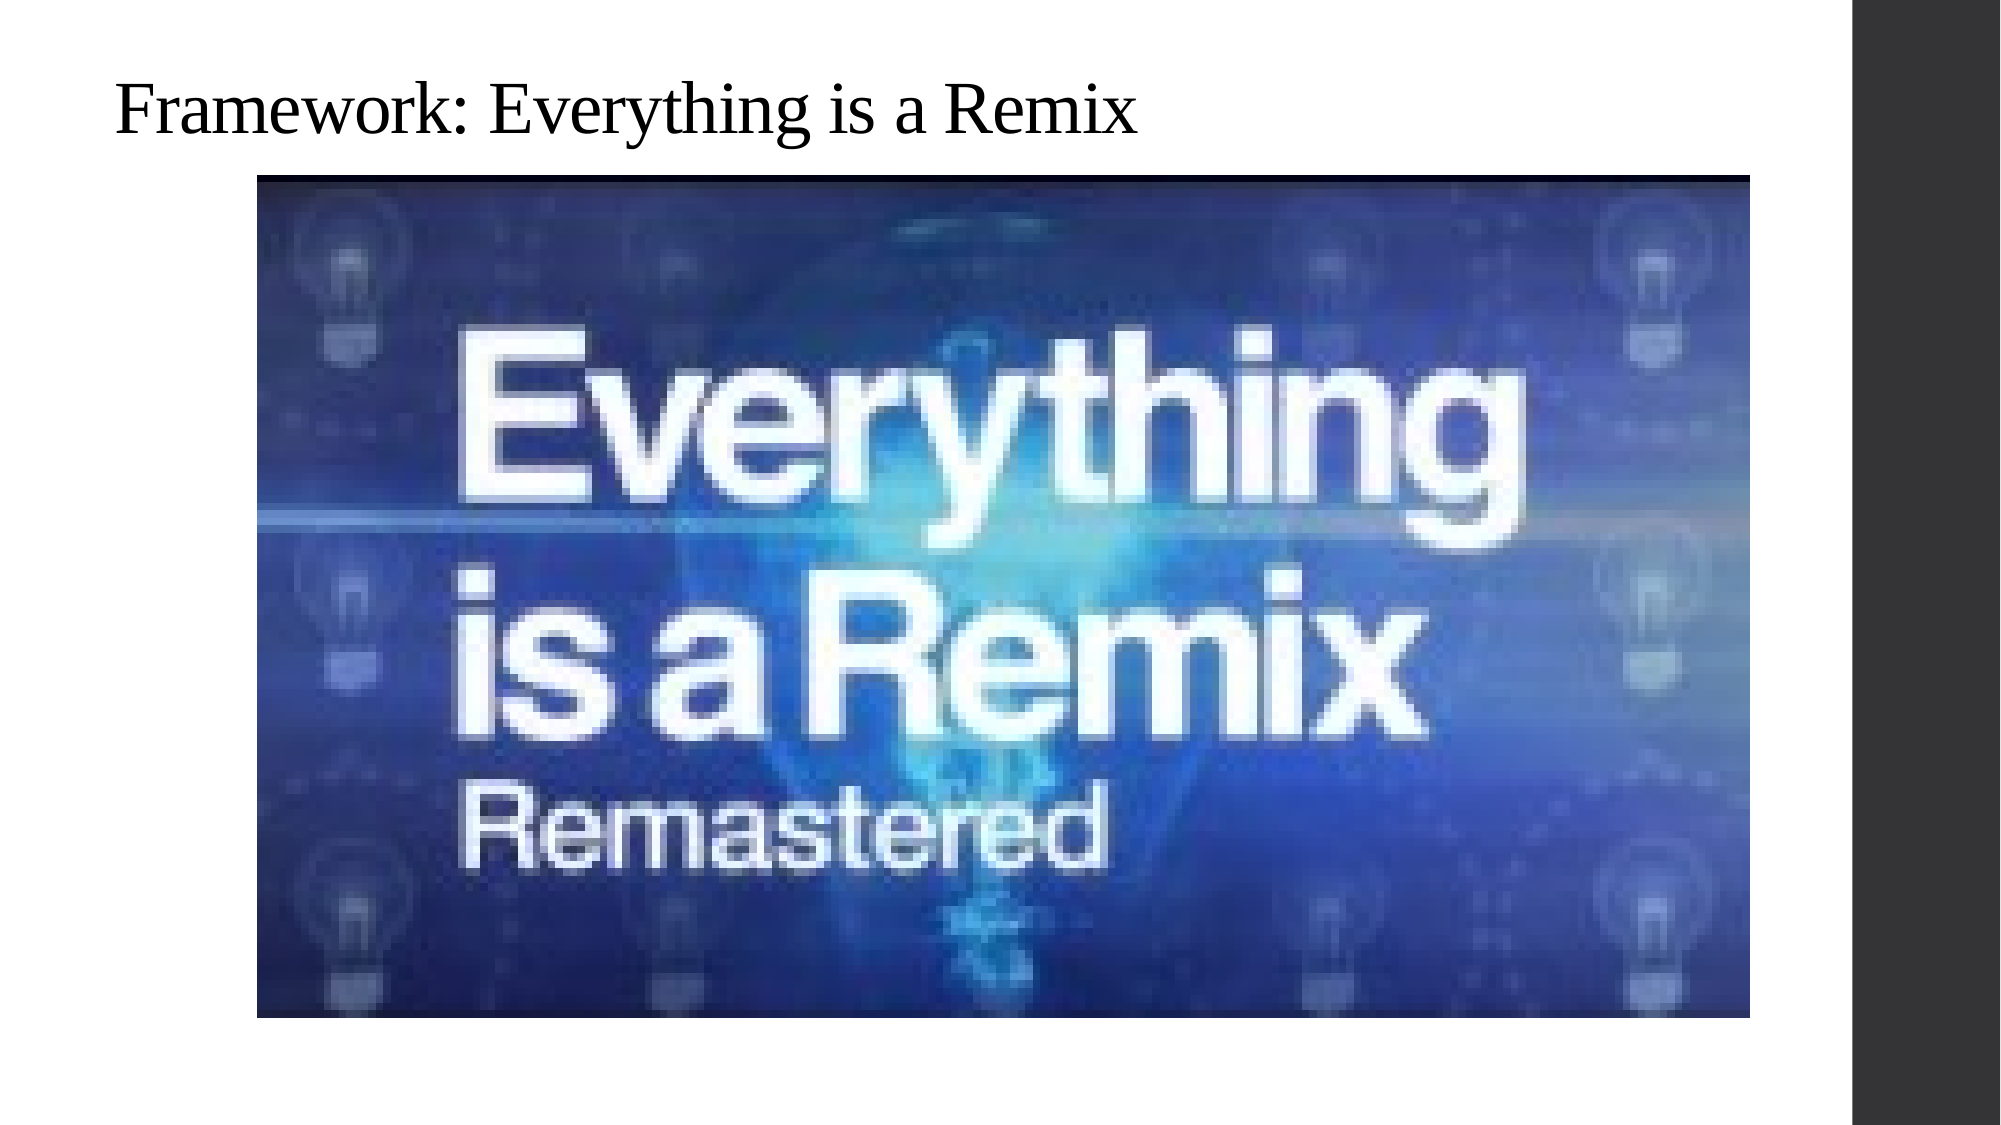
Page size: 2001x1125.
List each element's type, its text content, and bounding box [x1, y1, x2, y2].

title Framework: Everything is a Remix [99, 55, 1813, 158]
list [256, 174, 1751, 1019]
